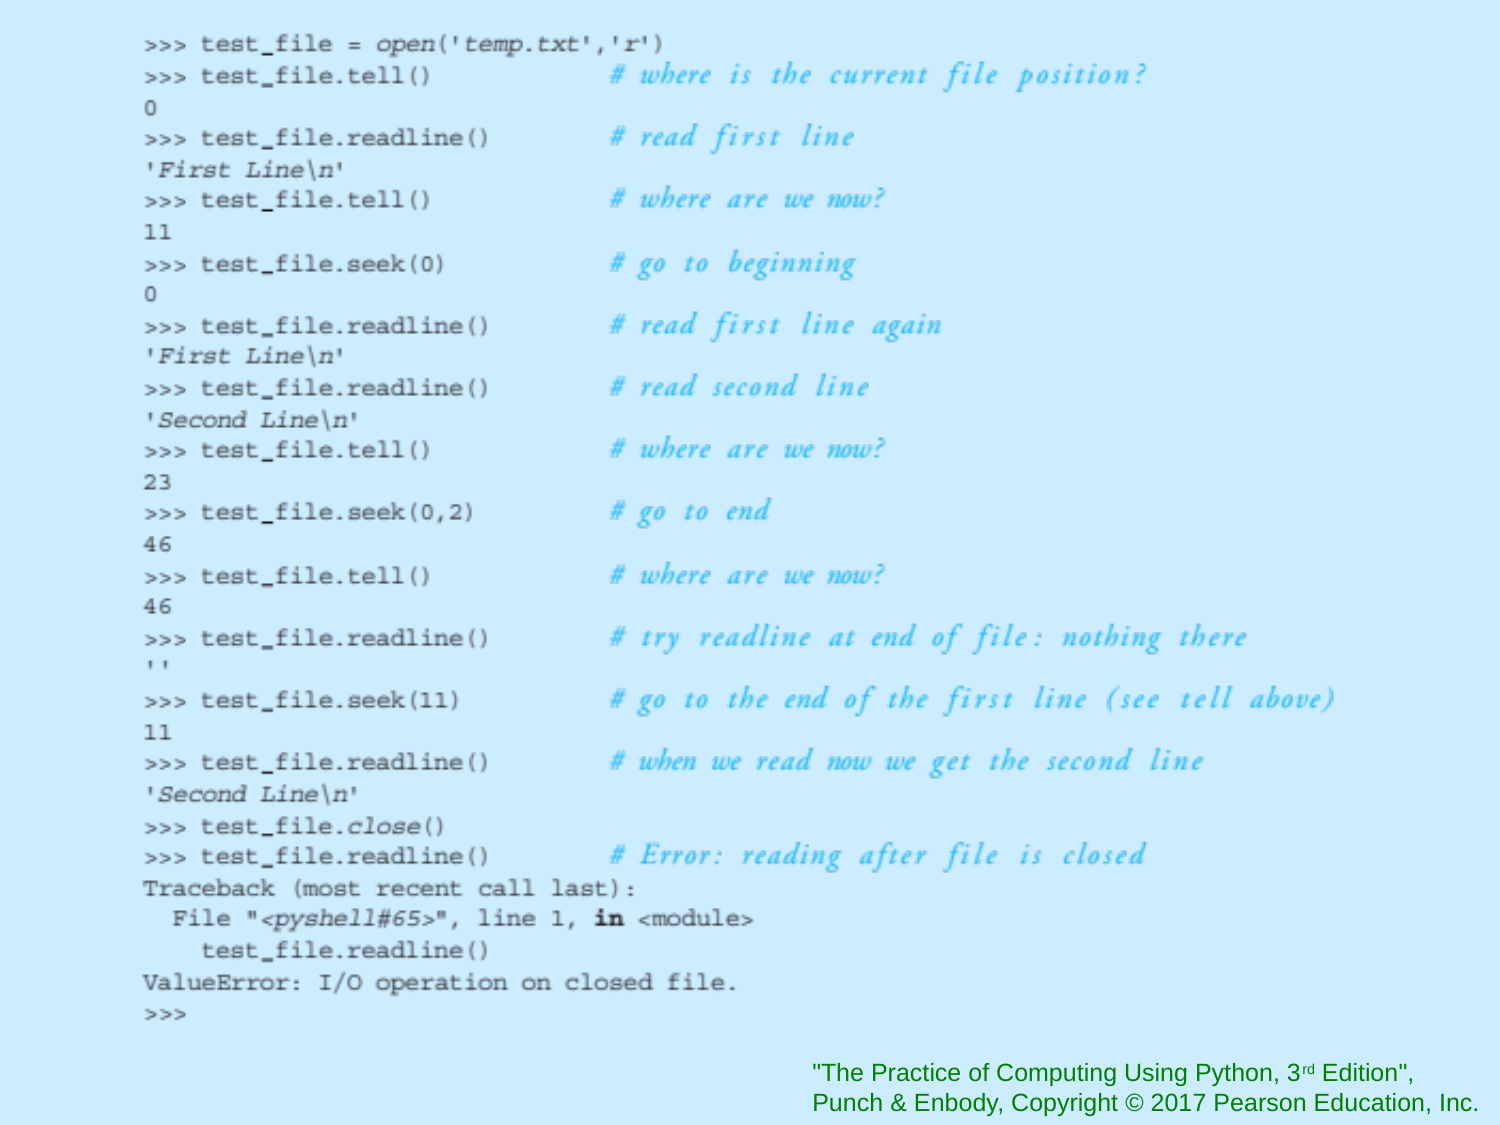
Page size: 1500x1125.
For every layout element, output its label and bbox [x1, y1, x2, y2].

list [137, 25, 1351, 1027]
